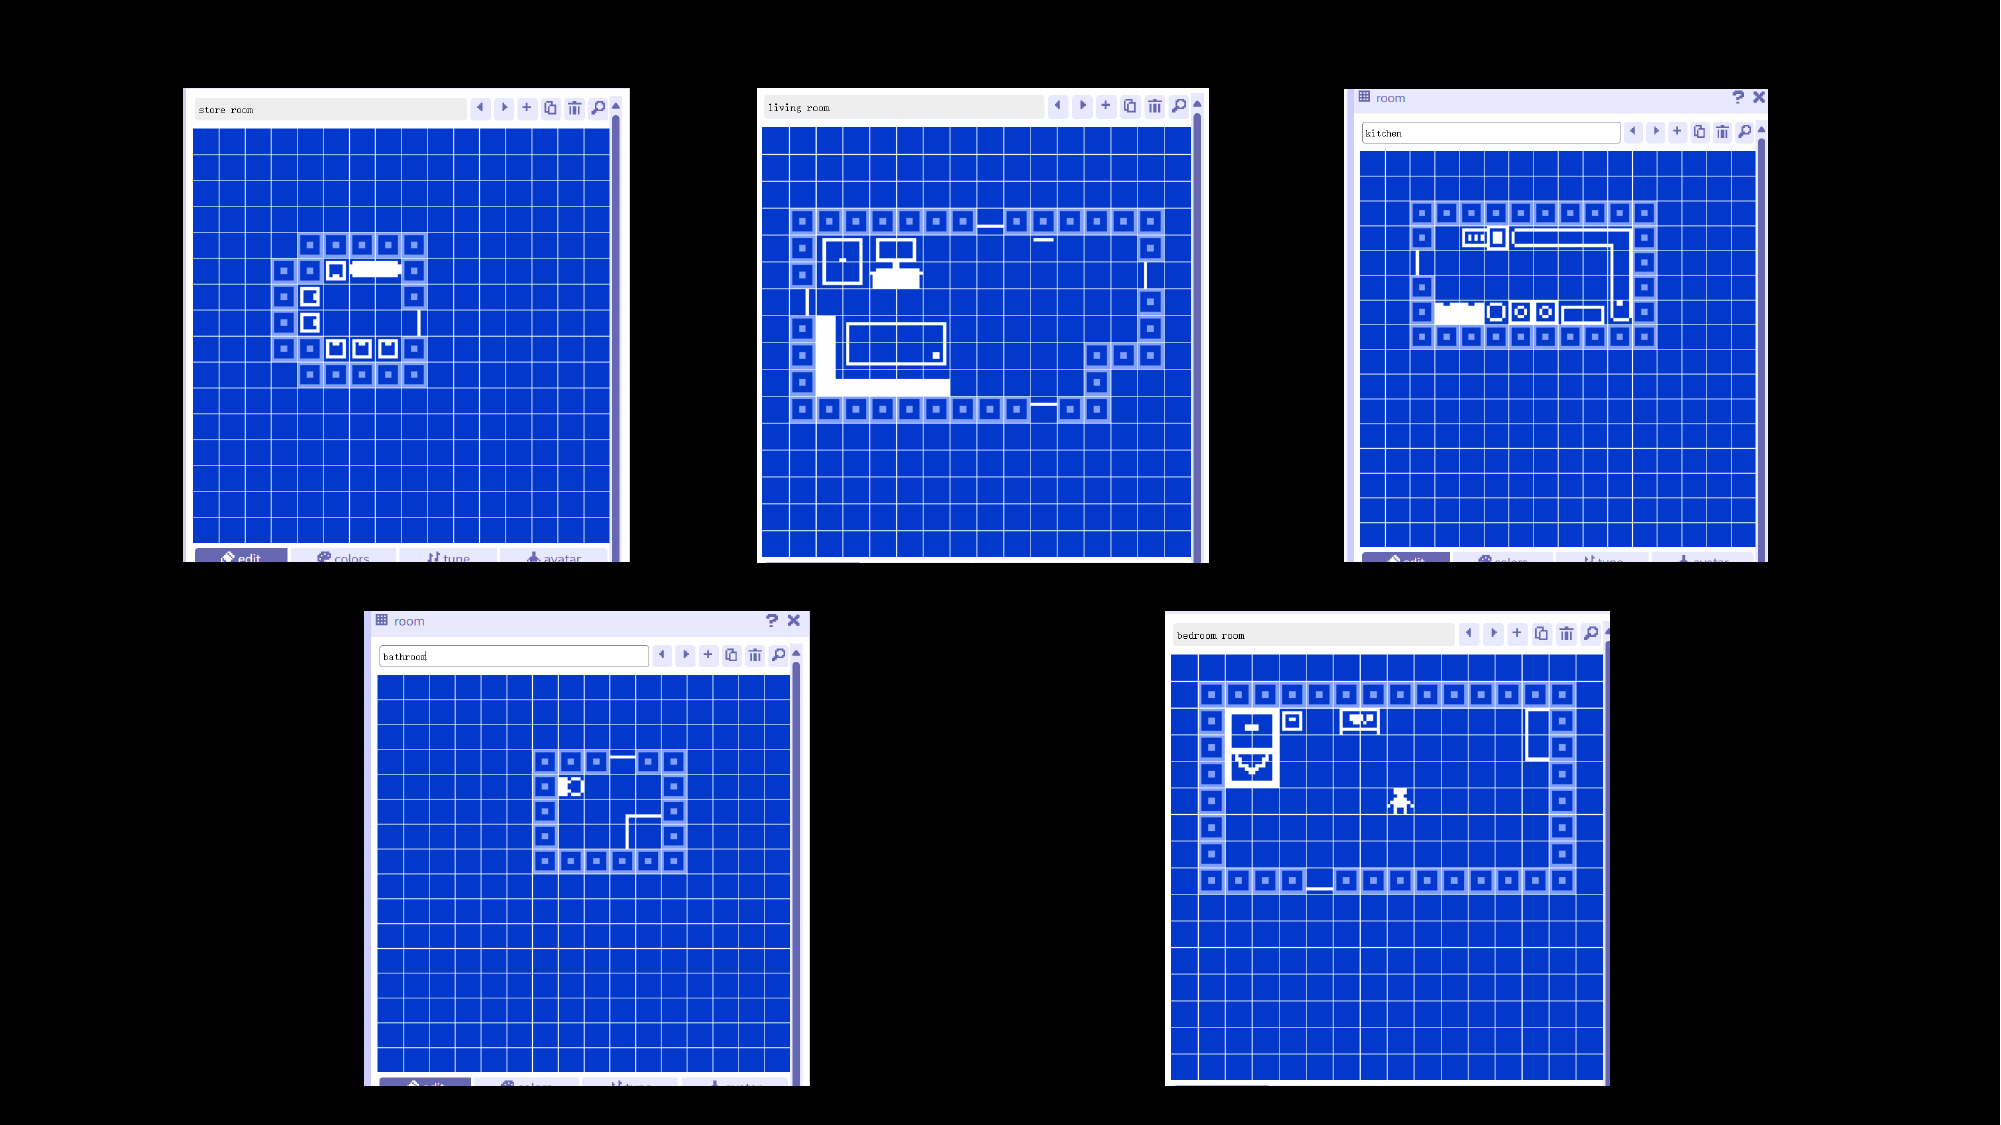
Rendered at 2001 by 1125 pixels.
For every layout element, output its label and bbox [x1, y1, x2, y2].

picture [756, 87, 1209, 563]
picture [1164, 610, 1611, 1087]
picture [364, 611, 810, 1086]
picture [183, 88, 631, 563]
picture [1344, 88, 1768, 562]
